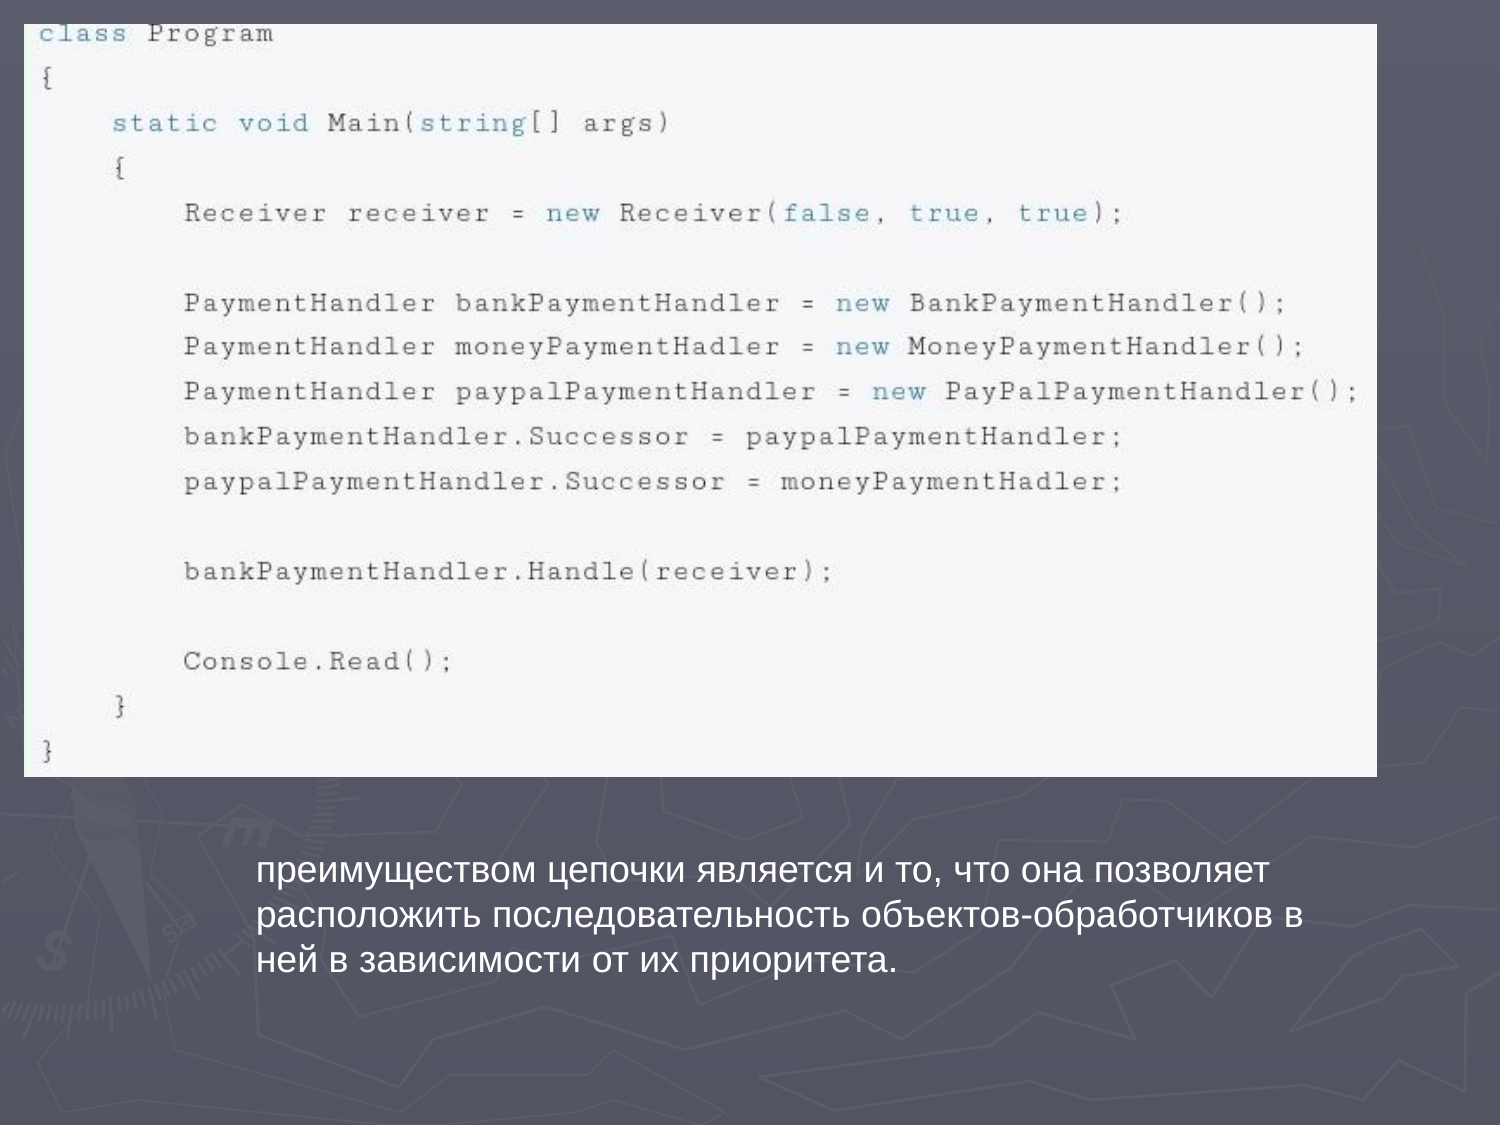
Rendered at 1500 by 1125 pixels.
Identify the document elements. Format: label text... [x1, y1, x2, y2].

picture [24, 24, 1377, 778]
text_box преимуществом цепочки является и то, что она позволяет расположить последовательность объектов-обработчиков в ней в зависимости от их приоритета. [240, 830, 1377, 996]
